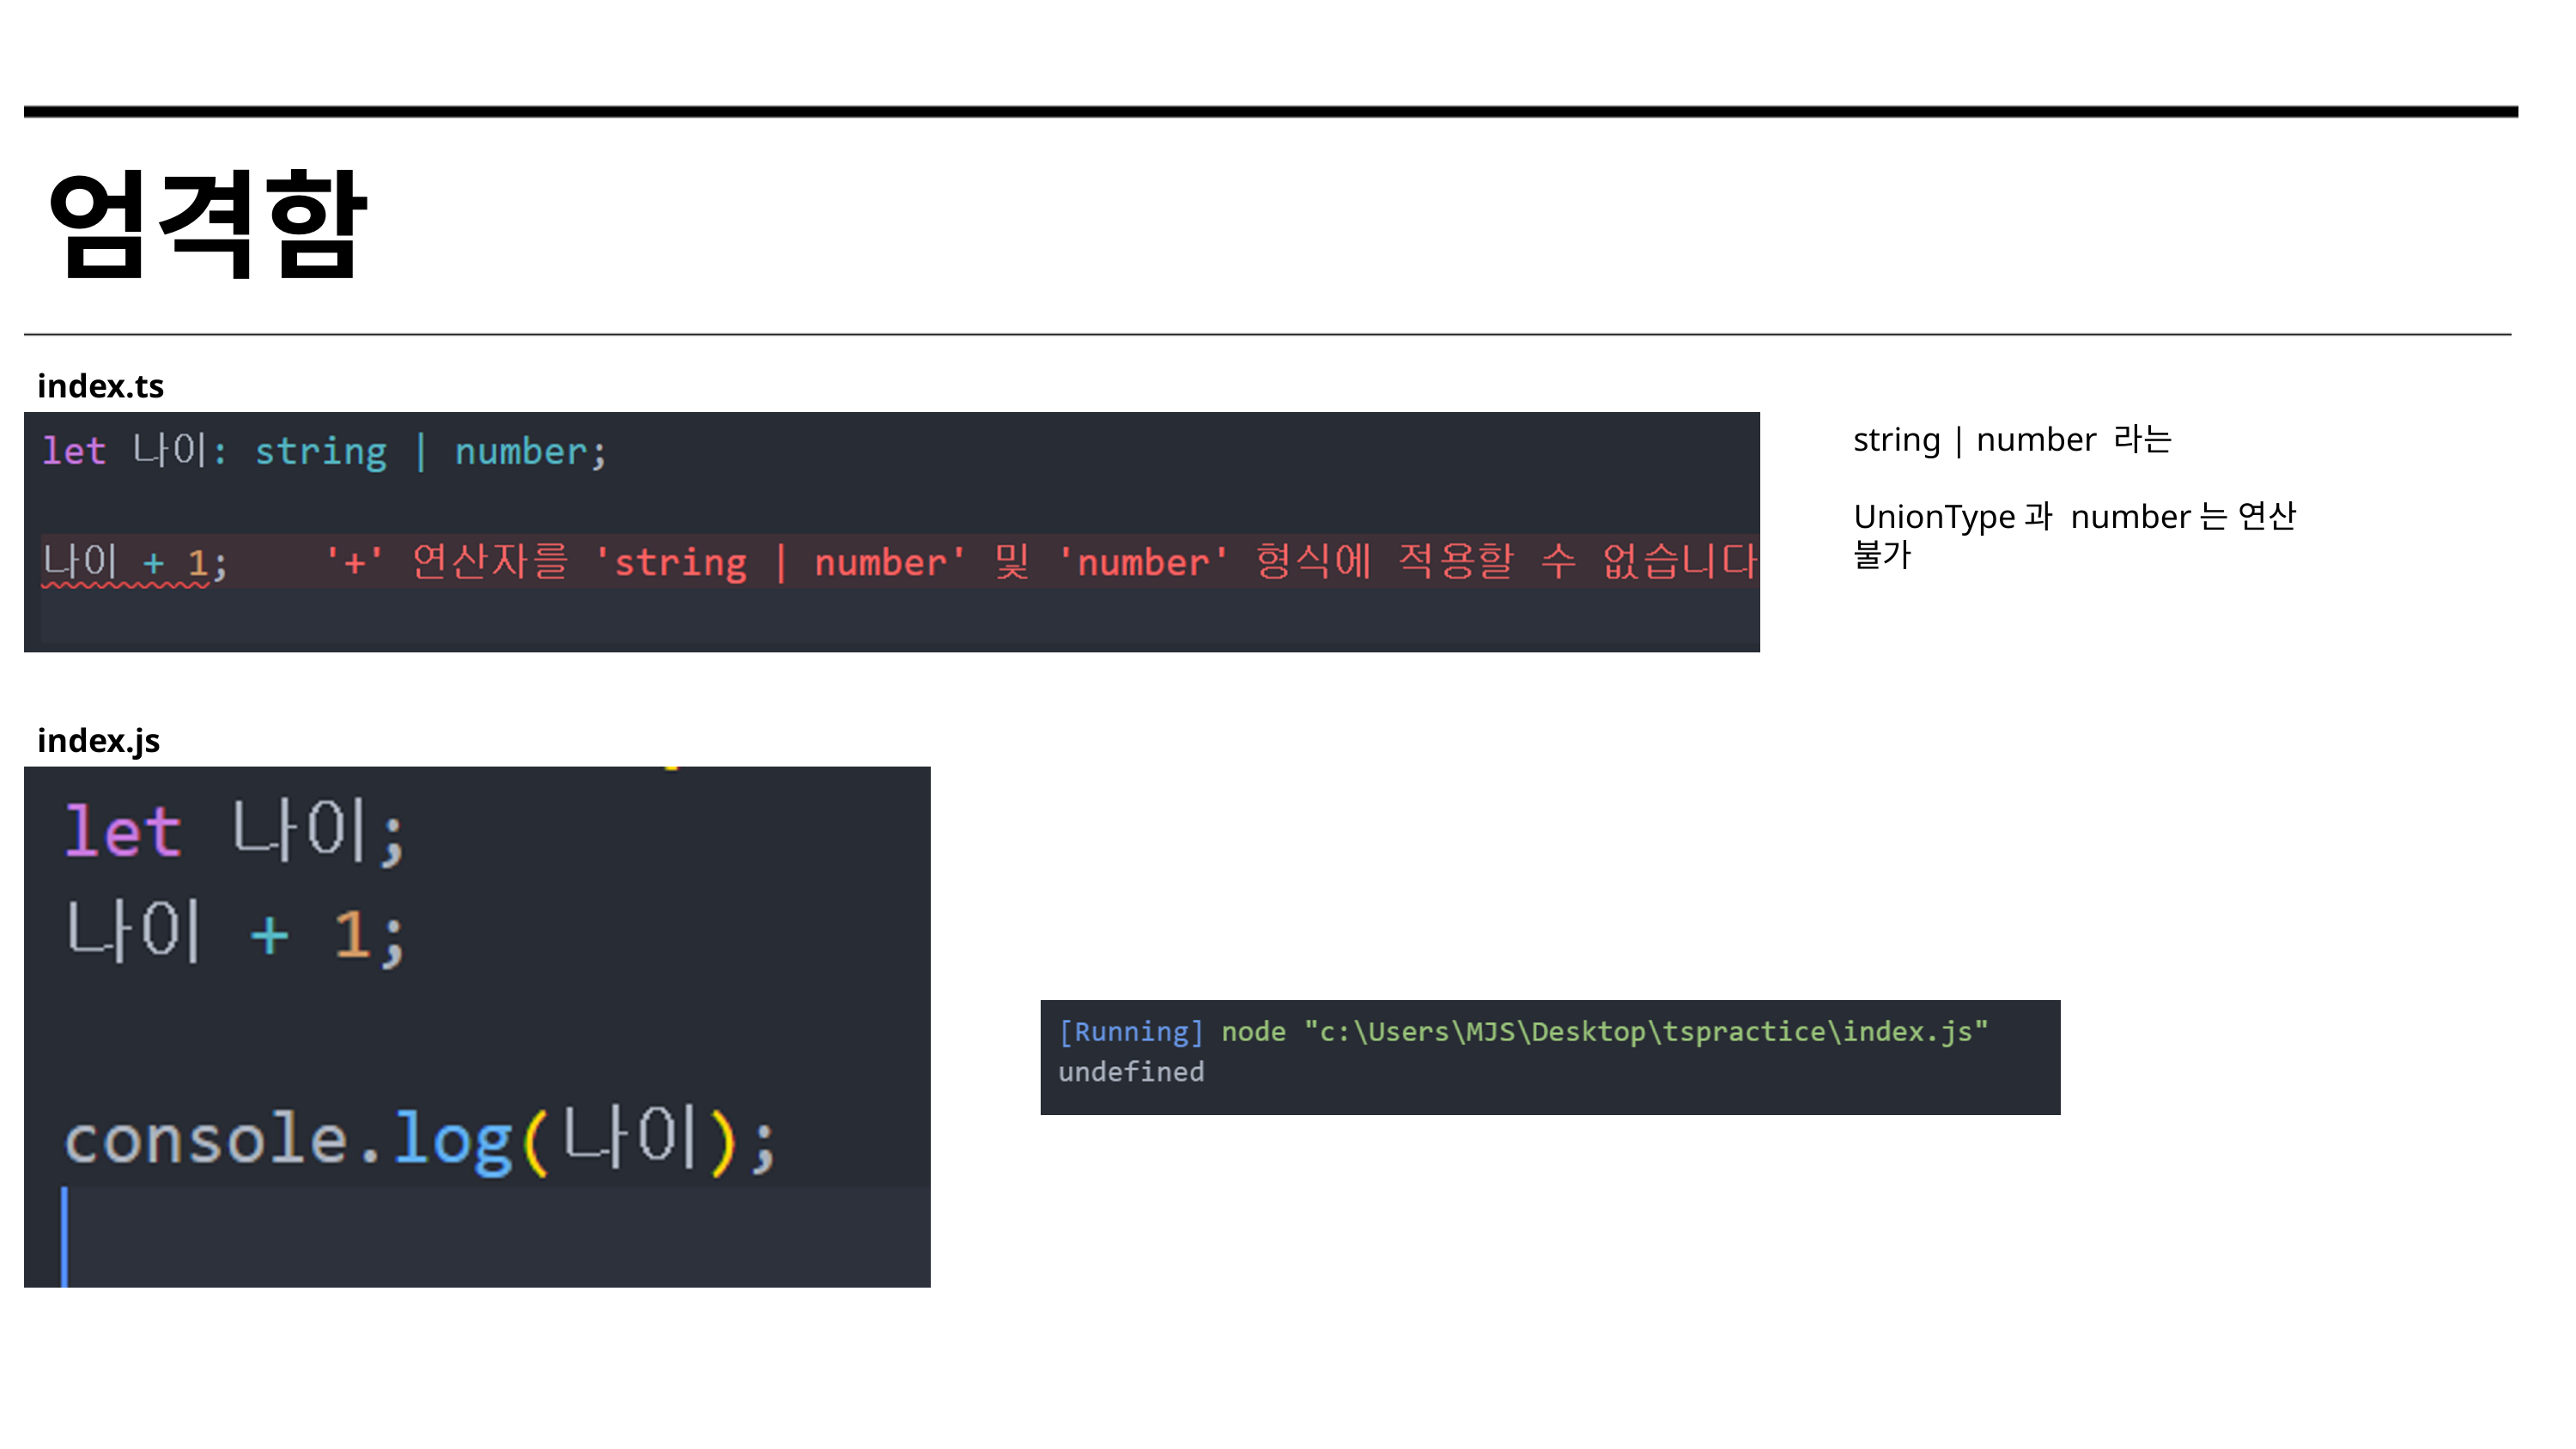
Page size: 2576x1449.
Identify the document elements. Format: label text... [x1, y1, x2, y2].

text_box string | number 라는 UnionType과 number는 연산 불가 [1840, 412, 2351, 580]
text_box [24, 331, 2512, 338]
text_box index.ts [24, 359, 312, 411]
picture [24, 767, 931, 1288]
picture [23, 412, 1761, 652]
text_box 엄격함 [32, 144, 1674, 300]
picture [1041, 1000, 2062, 1115]
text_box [23, 89, 2519, 135]
text_box index.js [24, 713, 312, 765]
